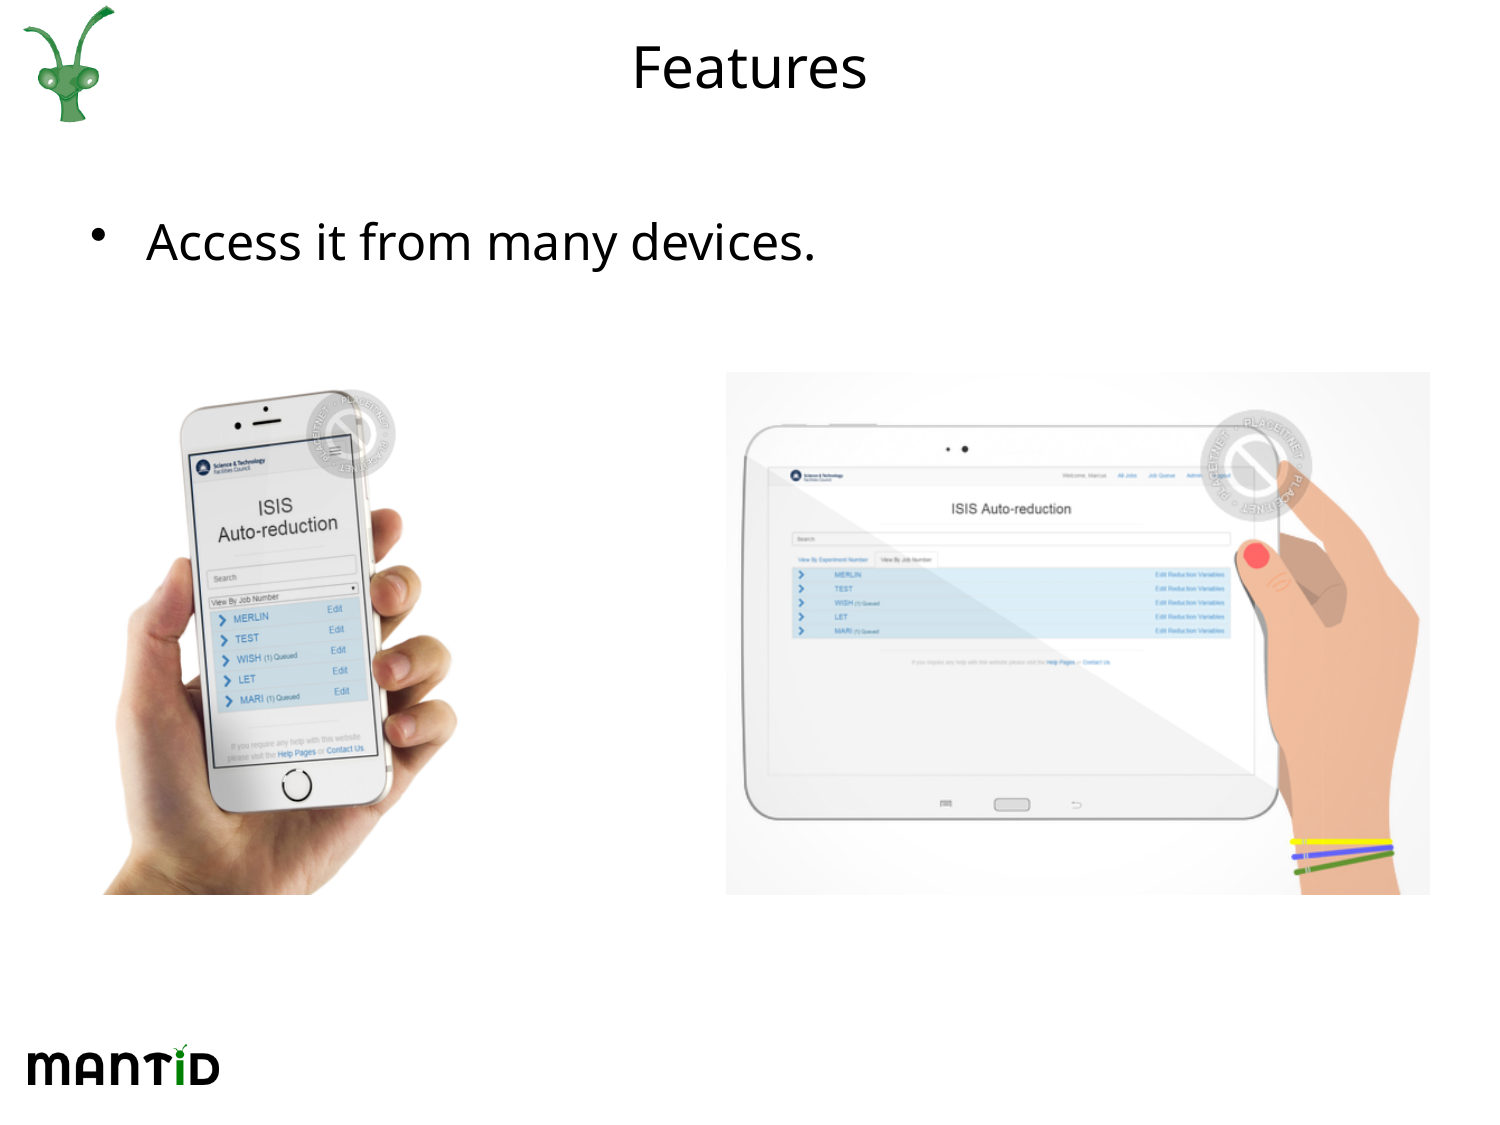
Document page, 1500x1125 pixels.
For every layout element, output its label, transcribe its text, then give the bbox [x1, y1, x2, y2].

picture [28, 1044, 219, 1085]
title Features [75, 0, 1425, 160]
picture [0, 0, 75, 127]
picture [88, 385, 473, 895]
picture [726, 372, 1430, 895]
list Access it from many devices. [75, 203, 1425, 894]
